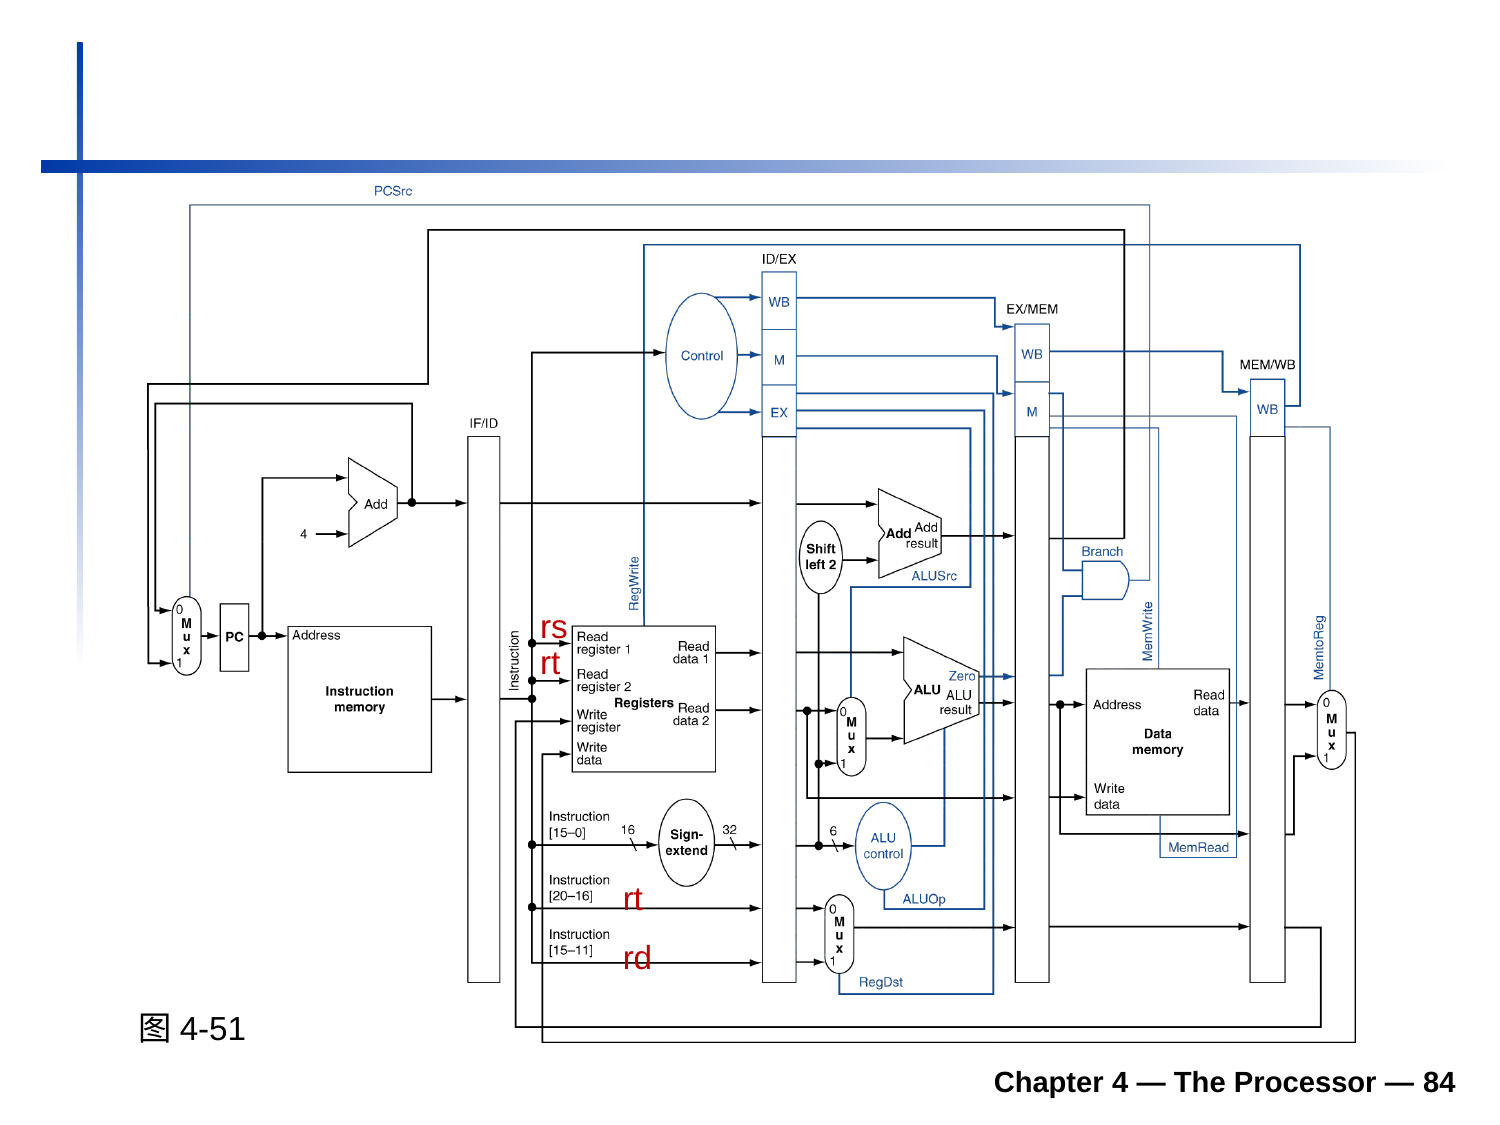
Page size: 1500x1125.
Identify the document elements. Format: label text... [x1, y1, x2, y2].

footer Chapter 4 — The Processor — 84 [277, 1046, 1471, 1106]
text_box 图4-51 [123, 999, 361, 1055]
picture [147, 184, 1356, 1043]
